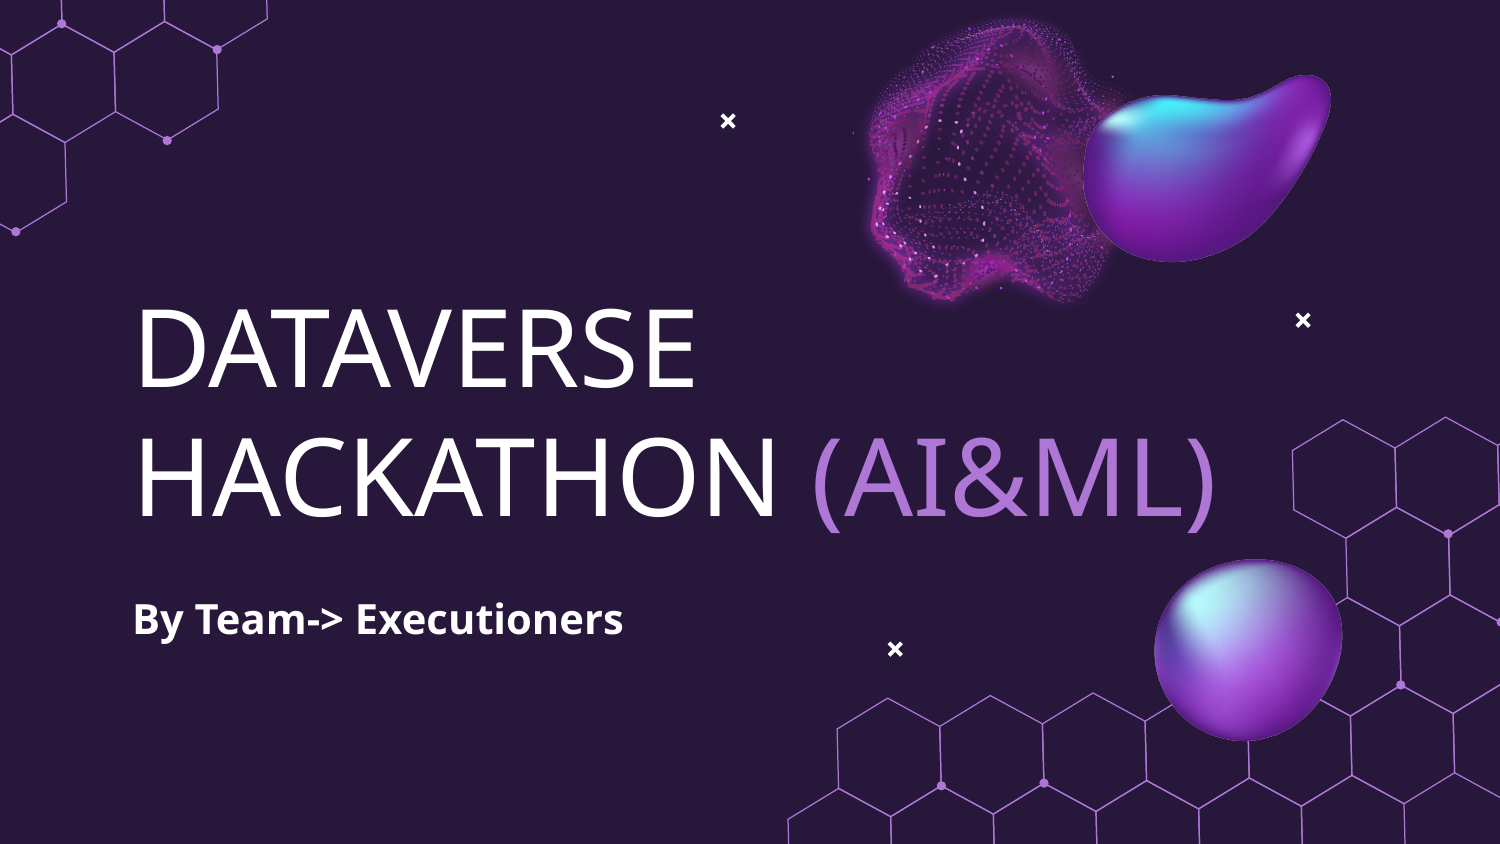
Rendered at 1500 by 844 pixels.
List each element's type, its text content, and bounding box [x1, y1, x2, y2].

subtitle By Team-> Executioners [116, 577, 860, 638]
title DATAVERSE HACKATHON (AI&ML) [116, 206, 1390, 554]
picture [1130, 554, 1371, 766]
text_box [1296, 313, 1310, 327]
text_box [721, 114, 735, 128]
picture [852, 11, 1371, 315]
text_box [888, 642, 902, 656]
